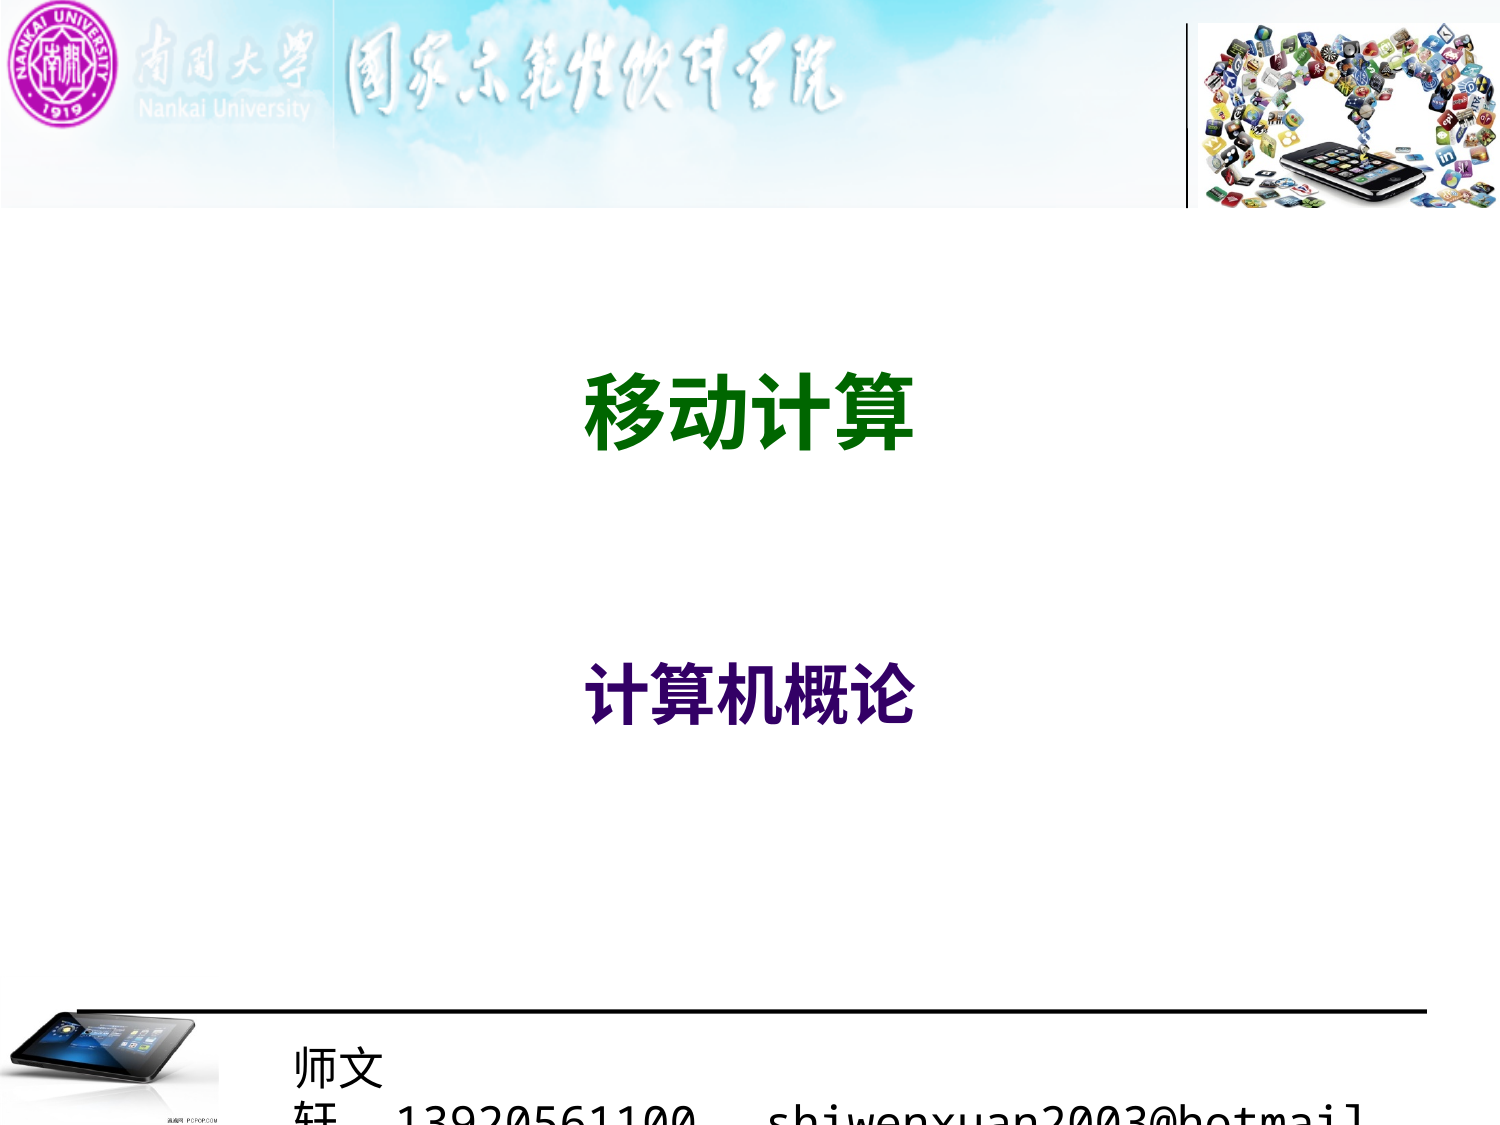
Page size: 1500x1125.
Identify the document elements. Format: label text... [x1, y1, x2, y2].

title 移动计算 [112, 349, 1388, 468]
text_box 师文轩，13920561100，shiwenxuan2003@hotmail.com [277, 1031, 1424, 1125]
subtitle 计算机概论 [225, 637, 1275, 925]
picture [1, 0, 1500, 208]
picture [0, 976, 219, 1125]
